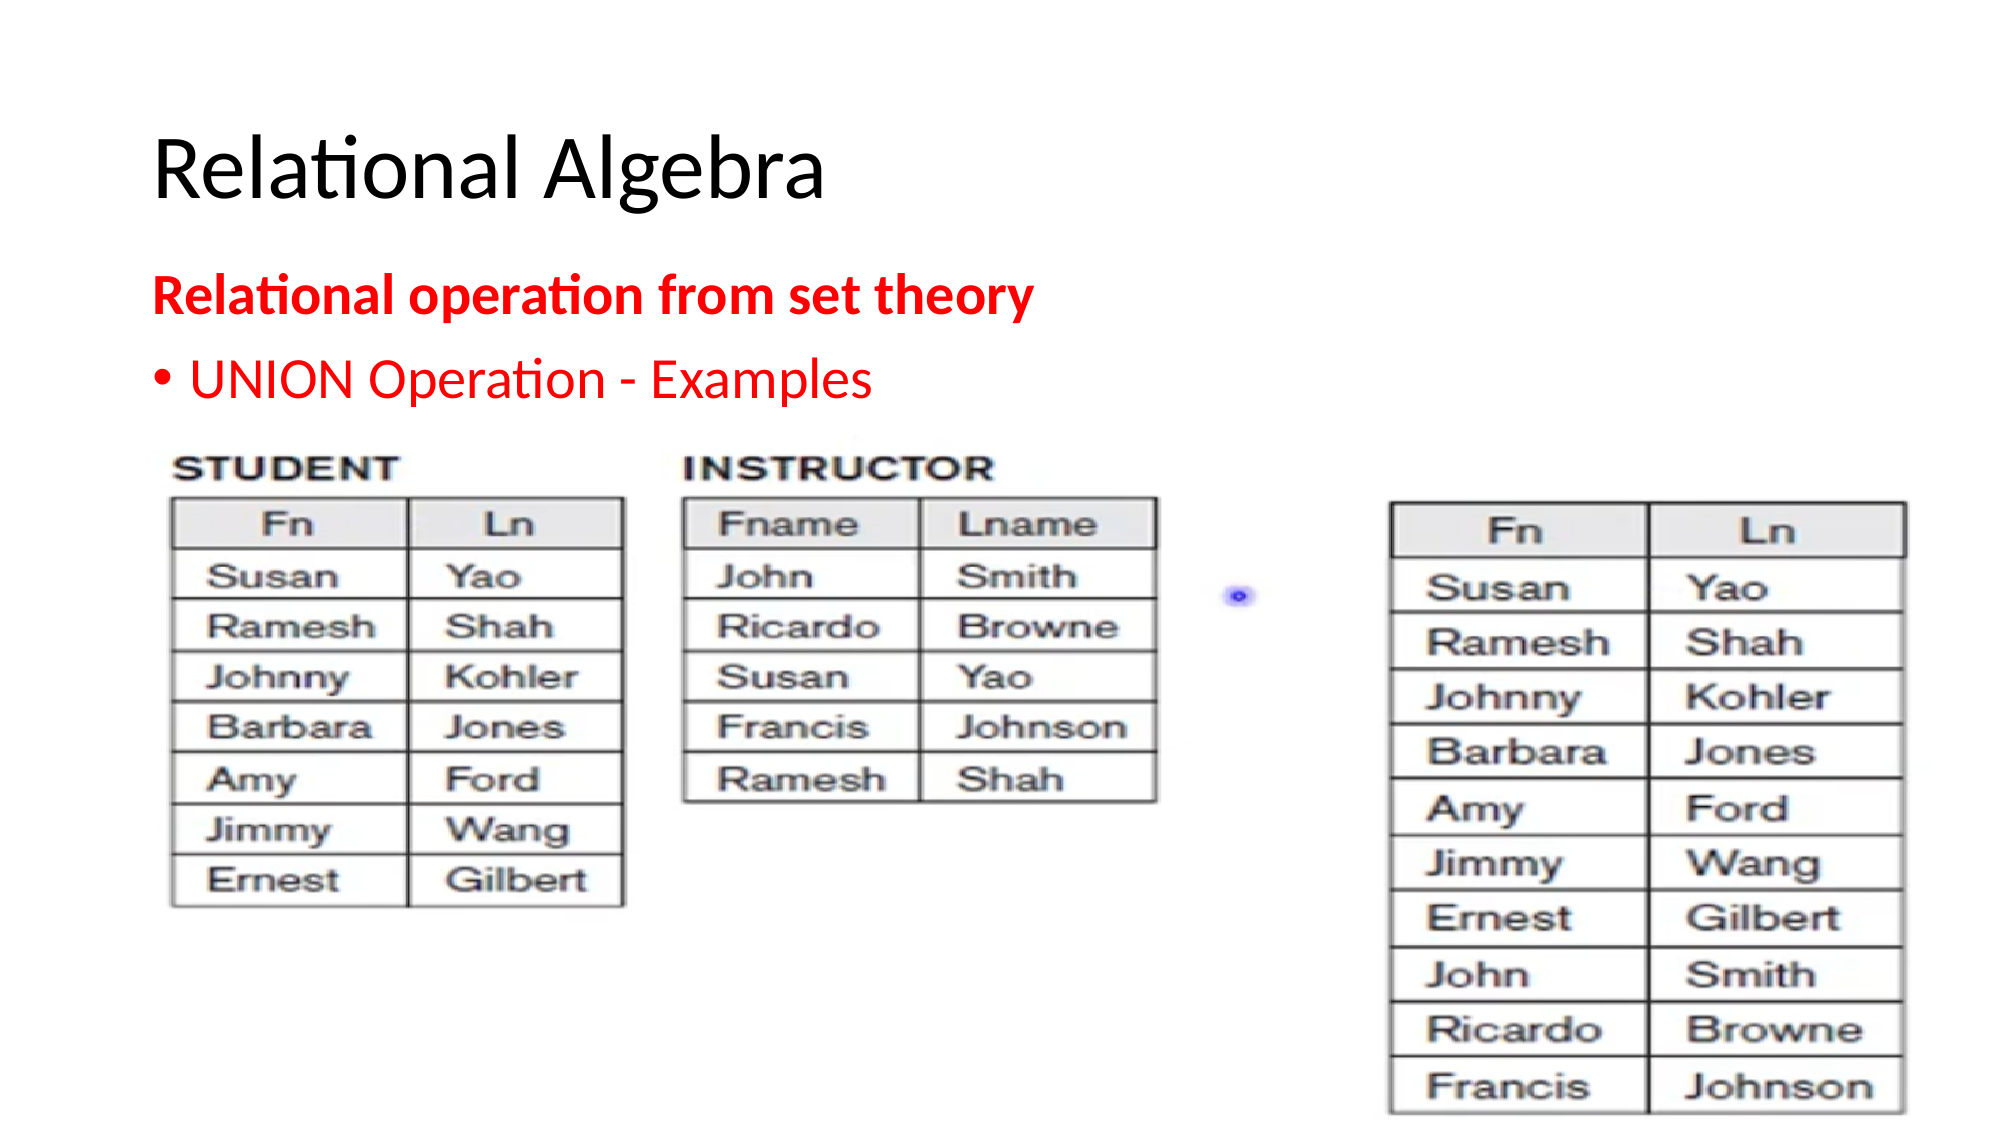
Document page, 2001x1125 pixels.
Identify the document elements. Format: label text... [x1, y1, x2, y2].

list Relational operation from set theory UNION Operation - Examples [137, 257, 1863, 406]
picture [137, 407, 1947, 1125]
title Relational Algebra [137, 59, 1863, 257]
